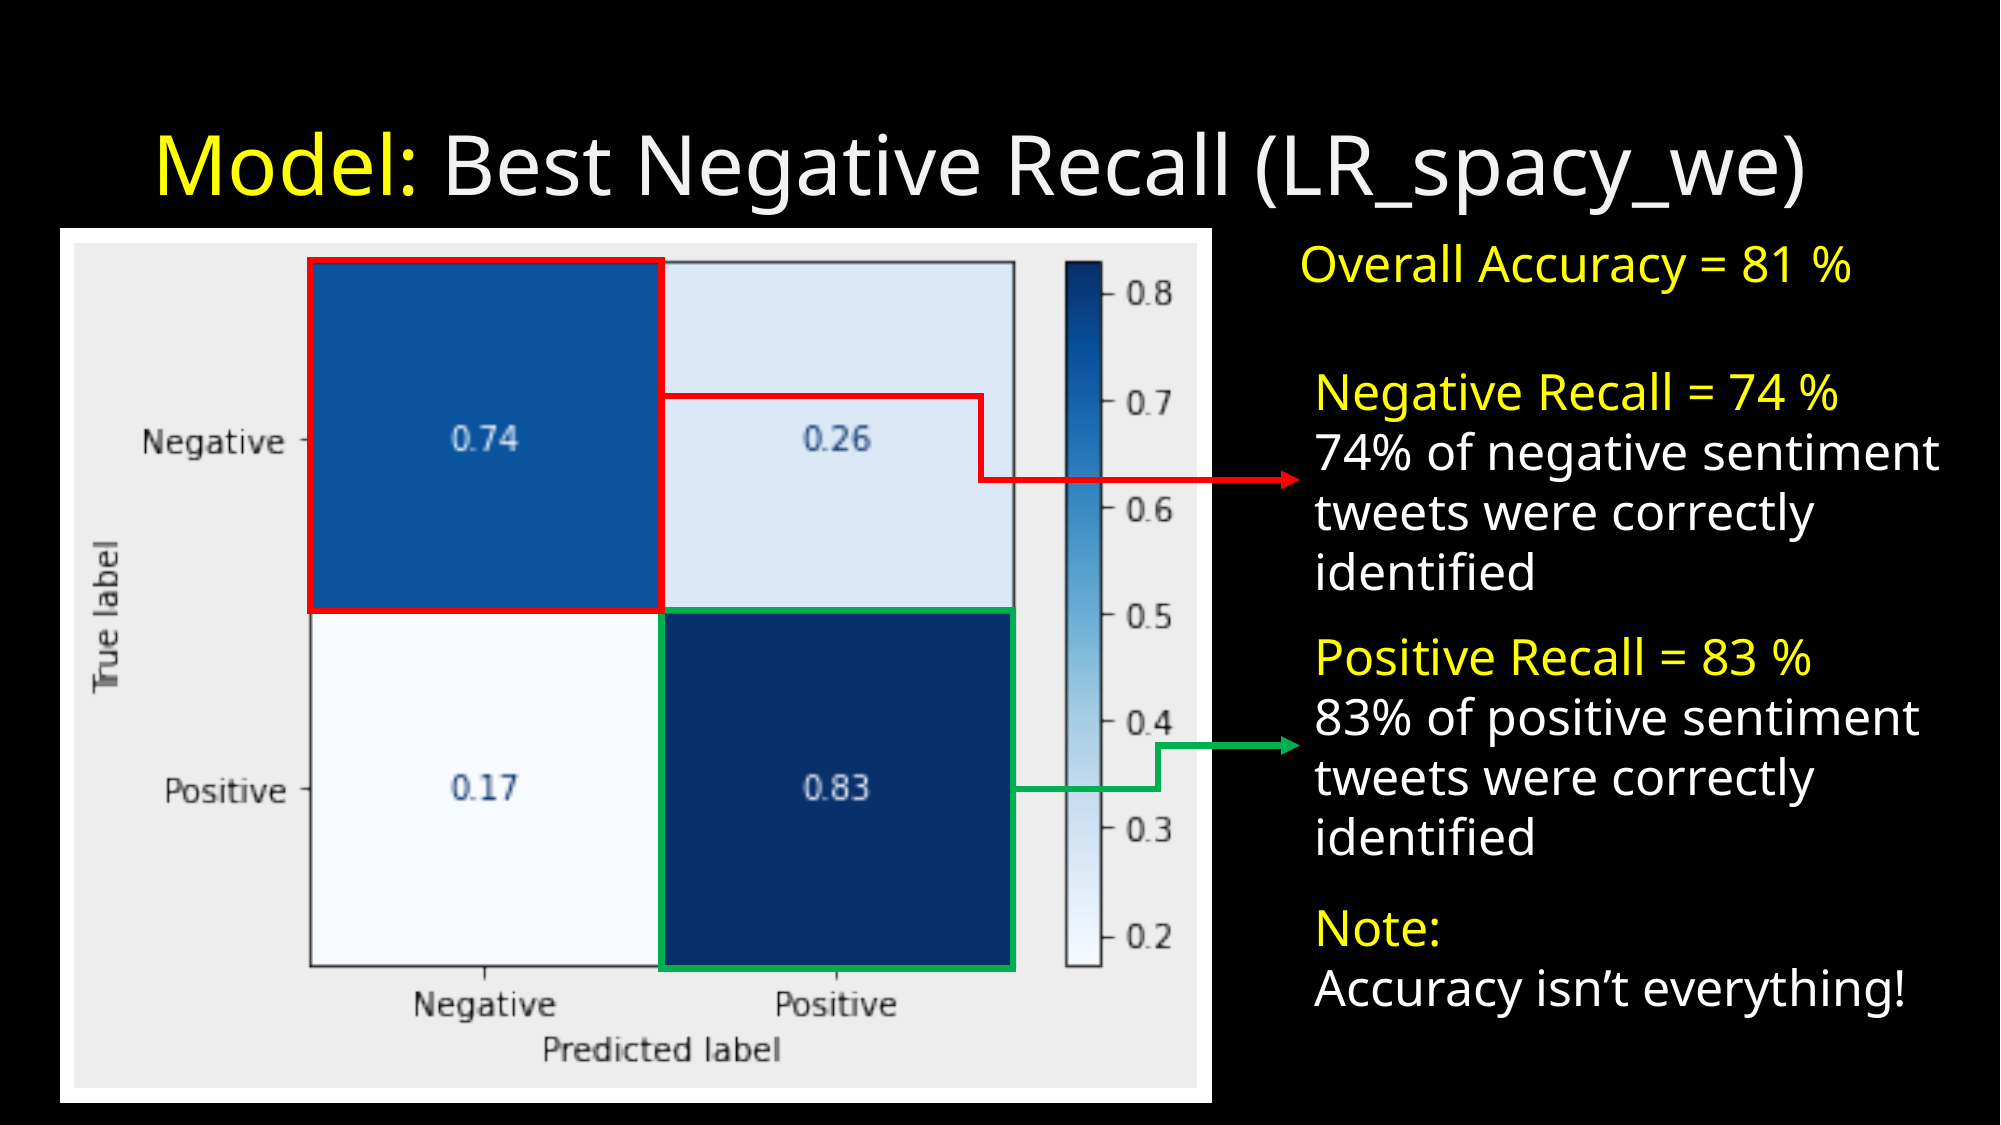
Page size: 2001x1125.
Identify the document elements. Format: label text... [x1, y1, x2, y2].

picture [74, 242, 1198, 1089]
text_box Overall Accuracy = 81 % [1284, 225, 1868, 301]
text_box Negative Recall = 74 % 74% of negative sentiment tweets were correctly identified [1299, 352, 1971, 608]
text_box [661, 395, 1300, 482]
text_box Positive Recall = 83 % 83% of positive sentiment tweets were correctly identified [1299, 618, 1971, 873]
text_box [1012, 746, 1300, 790]
title Model: Best Negative Recall (LR_spacy_we) [137, 59, 1863, 278]
text_box Note: Accuracy isn’t everything! [1299, 889, 1971, 1024]
